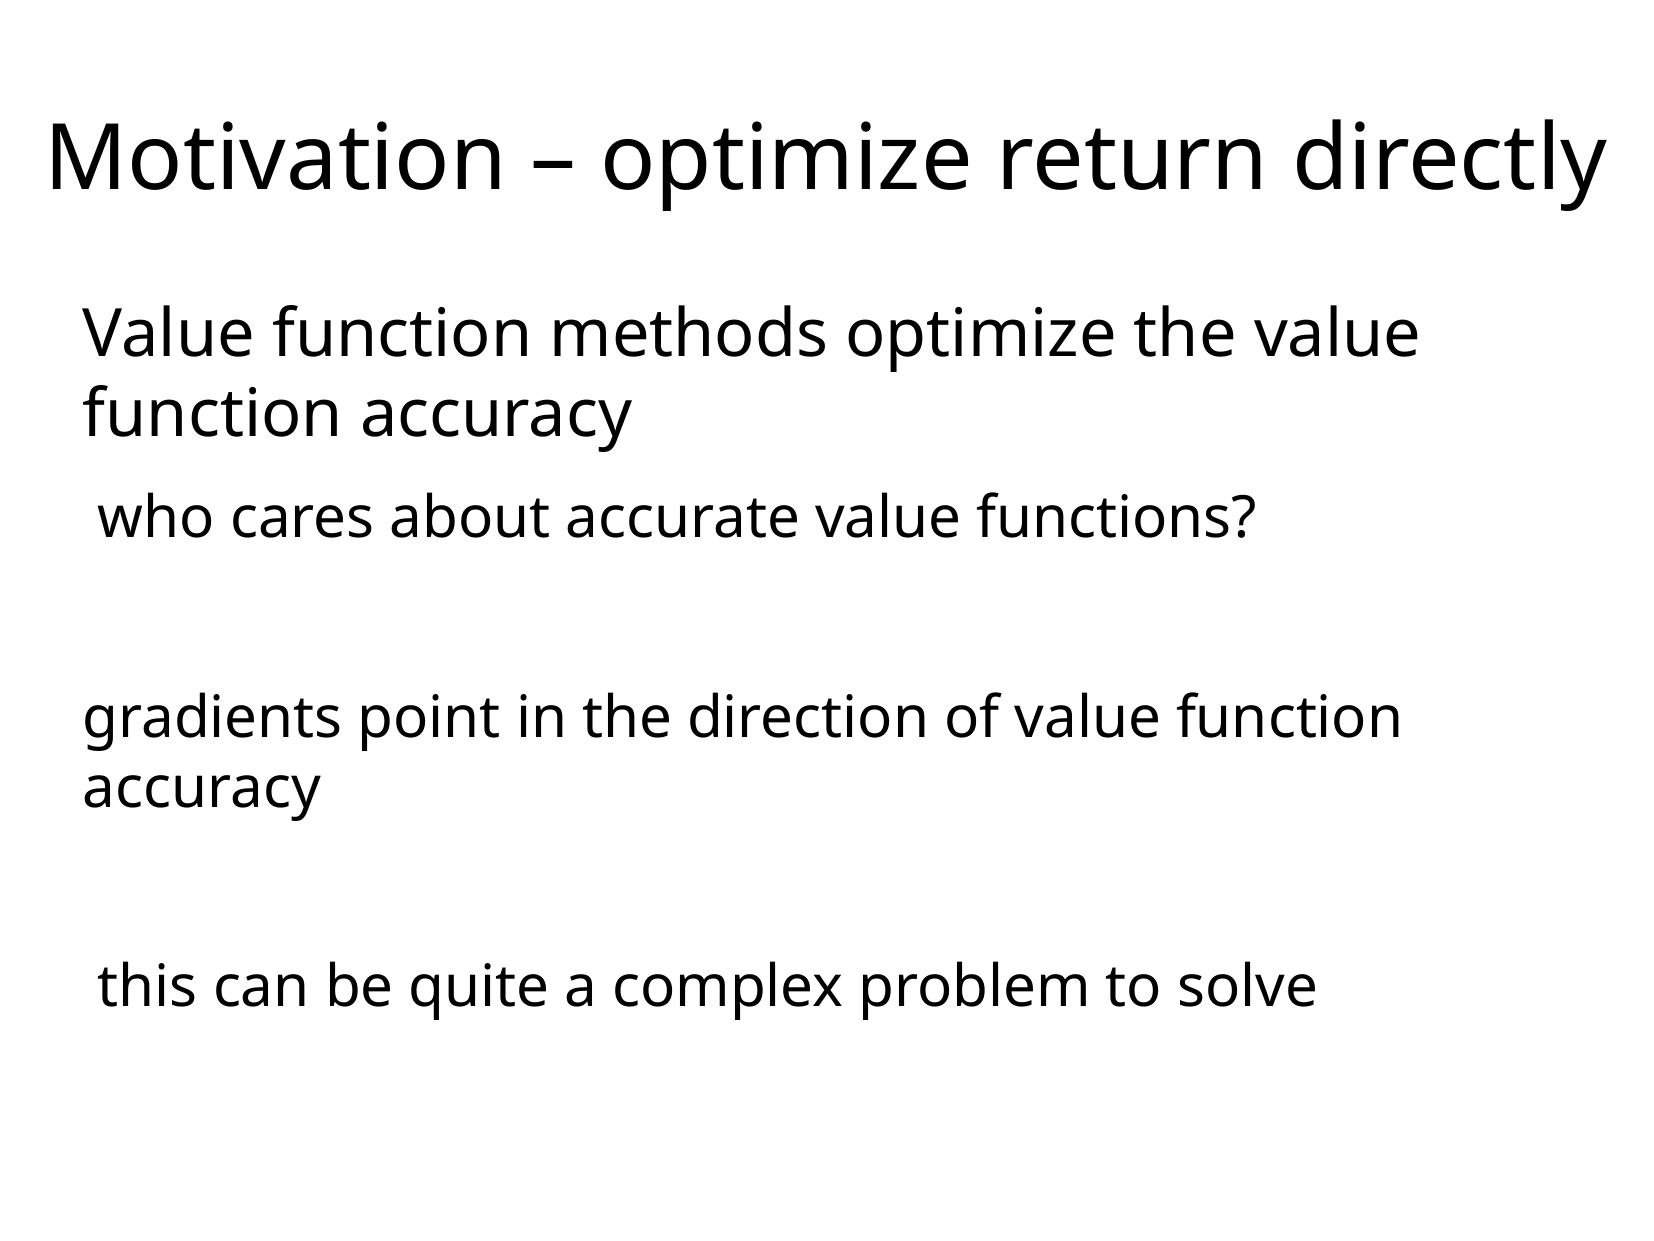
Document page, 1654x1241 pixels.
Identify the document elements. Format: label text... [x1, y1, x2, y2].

title Motivation – optimize return directly [0, 49, 1654, 257]
list Value function methods optimize the value function accuracy who cares about accurate value functions? gradients point in the direction of value function accuracy this can be quite a complex problem to solve [82, 290, 1571, 1010]
